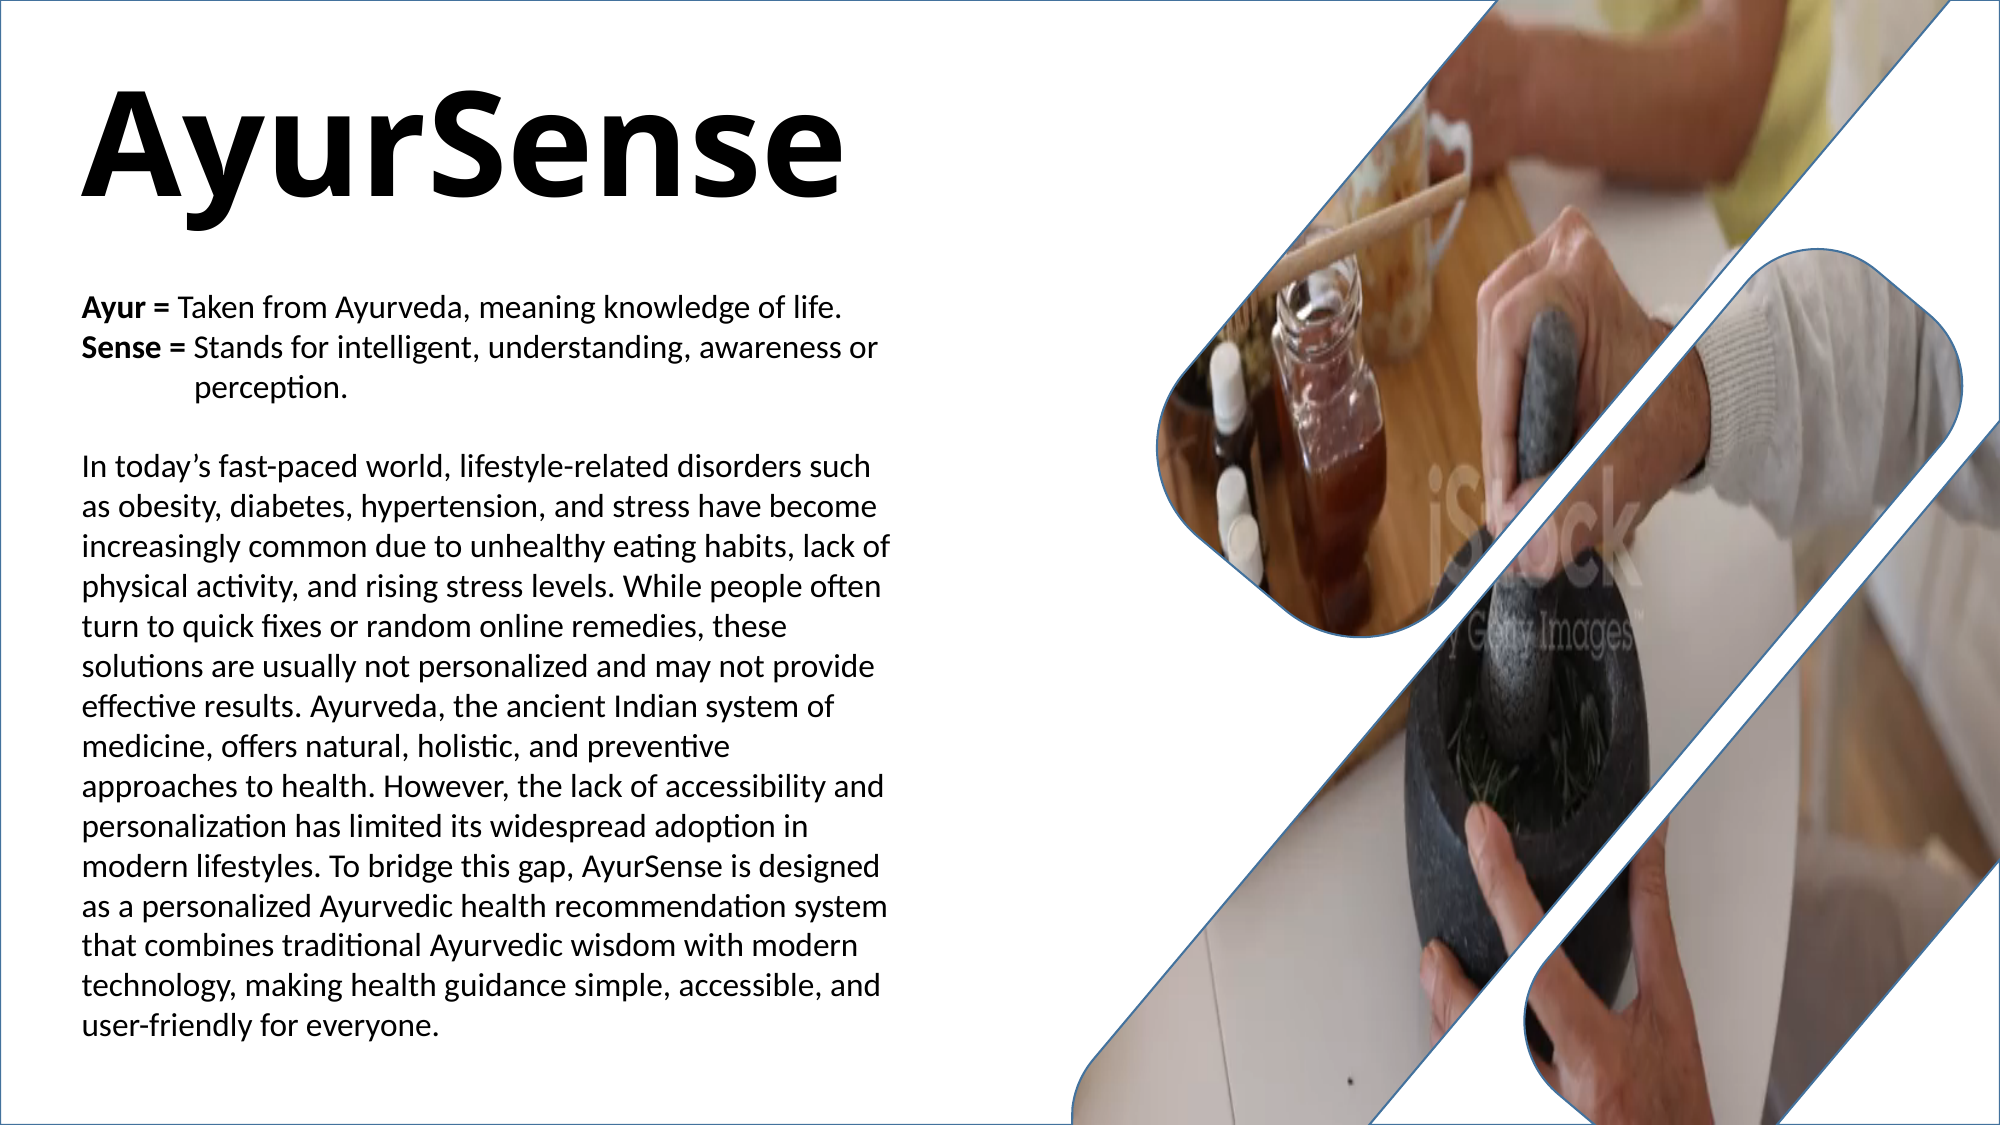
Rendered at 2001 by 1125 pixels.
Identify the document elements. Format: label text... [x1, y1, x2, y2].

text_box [1071, 0, 2000, 1125]
text_box [0, 0, 1071, 1125]
text_box Ayur = Taken from Ayurveda, meaning knowledge of life. Sense = Stands for intelligent, understanding, awareness or perception. In today’s fast-paced world, lifestyle-related disorders such as obesity, diabetes, hypertension, and stress have become increasingly common due to unhealthy eating habits, lack of physical activity, and rising stress levels. While people often turn to quick fixes or random online remedies, these solutions are usually not personalized and may not provide effective results. Ayurveda, the ancient Indian system of medicine, offers natural, holistic, and preventive approaches to health. However, the lack of accessibility and personalization has limited its widespread adoption in modern lifestyles. To bridge this gap, AyurSense is designed as a personalized Ayurvedic health recommendation system that combines traditional Ayurvedic wisdom with modern technology, making health guidance simple, accessible, and user-friendly for everyone. [66, 277, 908, 1091]
text_box AyurSense [66, 42, 1071, 233]
